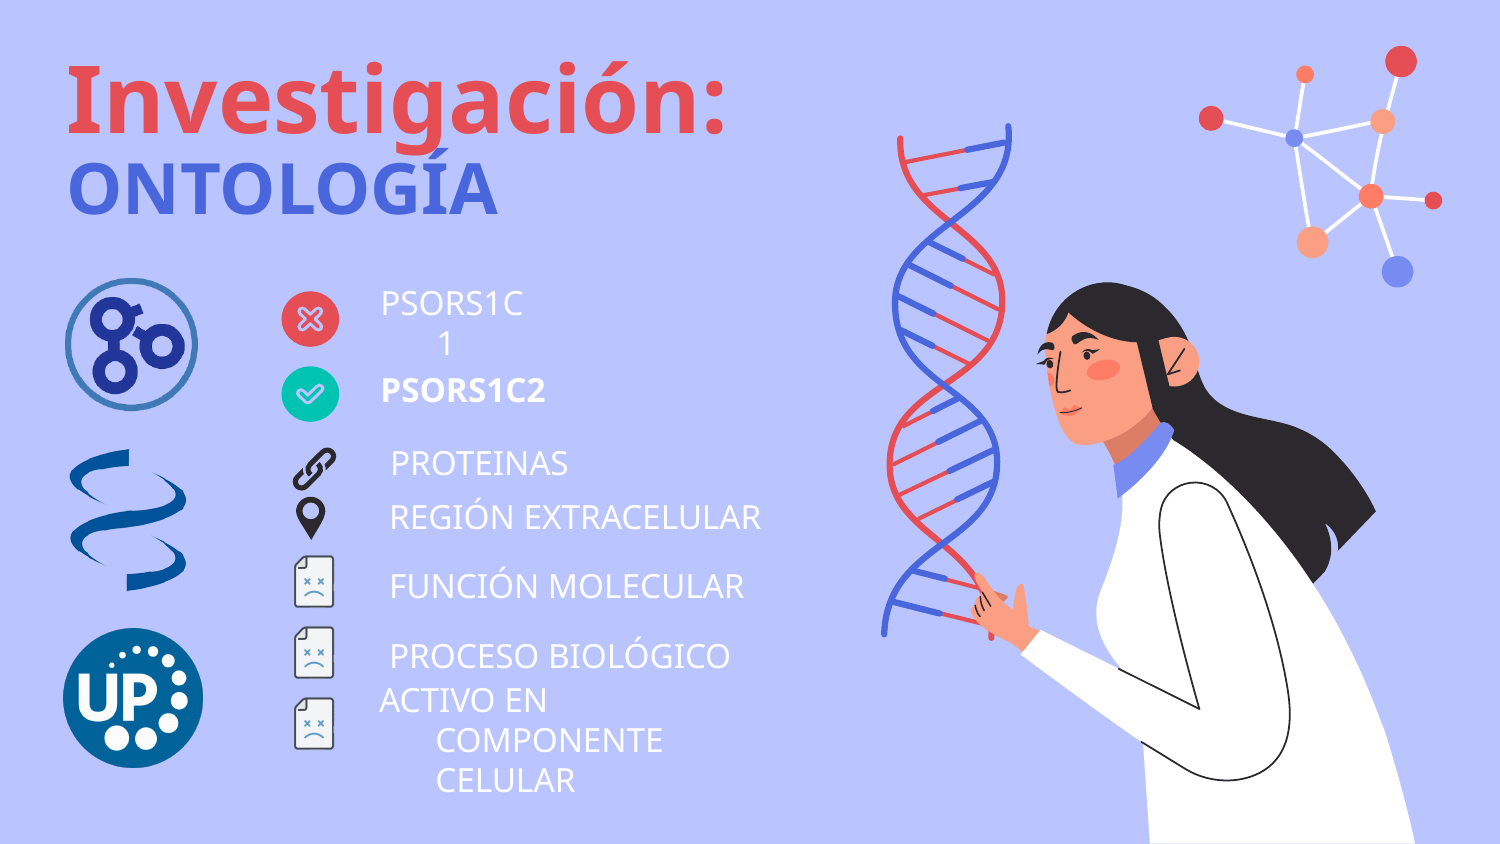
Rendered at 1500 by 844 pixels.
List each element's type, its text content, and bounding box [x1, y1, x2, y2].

title Investigación: ONTOLOGÍA [51, 42, 837, 240]
picture [63, 628, 203, 768]
text_box PSORS1C1 [346, 300, 548, 344]
text_box PROTEINAS [356, 434, 597, 488]
picture [284, 623, 344, 682]
picture [284, 694, 344, 753]
text_box PROCESO BIOLÓGICO [355, 626, 771, 685]
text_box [291, 447, 338, 491]
text_box ACTIVO EN COMPONENTE CELULAR [345, 687, 797, 790]
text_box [281, 290, 340, 348]
text_box FUNCIÓN MOLECULAR [355, 556, 771, 614]
picture [284, 552, 344, 611]
picture [63, 276, 199, 413]
text_box REGIÓN EXTRACELULAR [355, 488, 787, 544]
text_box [880, 122, 1416, 844]
subtitle PSORS1C2 [346, 367, 581, 411]
text_box [296, 499, 326, 540]
picture [51, 448, 203, 592]
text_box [281, 365, 340, 423]
